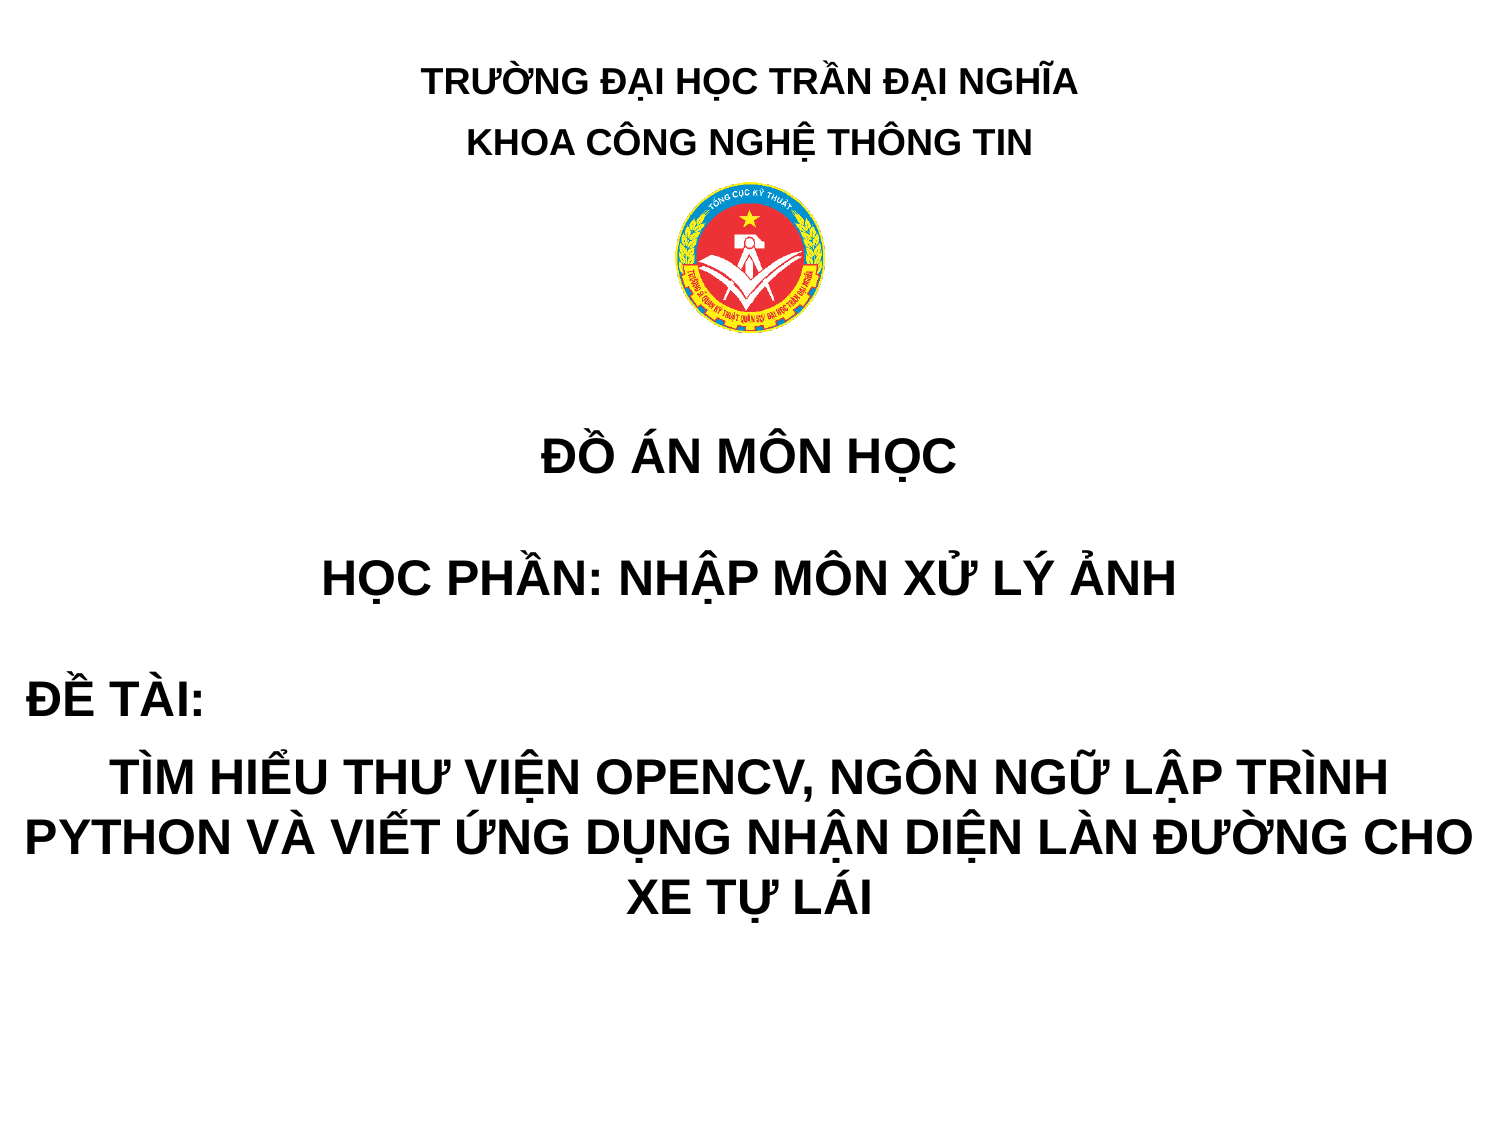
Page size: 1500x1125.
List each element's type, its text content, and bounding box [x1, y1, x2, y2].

picture [674, 182, 825, 333]
text_box TRƯỜNG ĐẠI HỌC TRẦN ĐẠI NGHĨA [405, 49, 1095, 110]
text_box HỌC PHẦN: NHẬP MÔN XỬ LÝ ẢNH [306, 537, 1194, 613]
text_box KHOA CÔNG NGHỆ THÔNG TIN [451, 110, 1049, 171]
text_box TÌM HIỂU THƯ VIỆN OPENCV, NGÔN NGỮ LẬP TRÌNH PYTHON VÀ VIẾT ỨNG DỤNG NHẬN DIỆN LÀN ĐƯỜNG CHO XE TỰ LÁI [2, 736, 1498, 932]
text_box ĐỀ TÀI: [11, 659, 222, 735]
text_box ĐỒ ÁN MÔN HỌC [526, 416, 974, 491]
